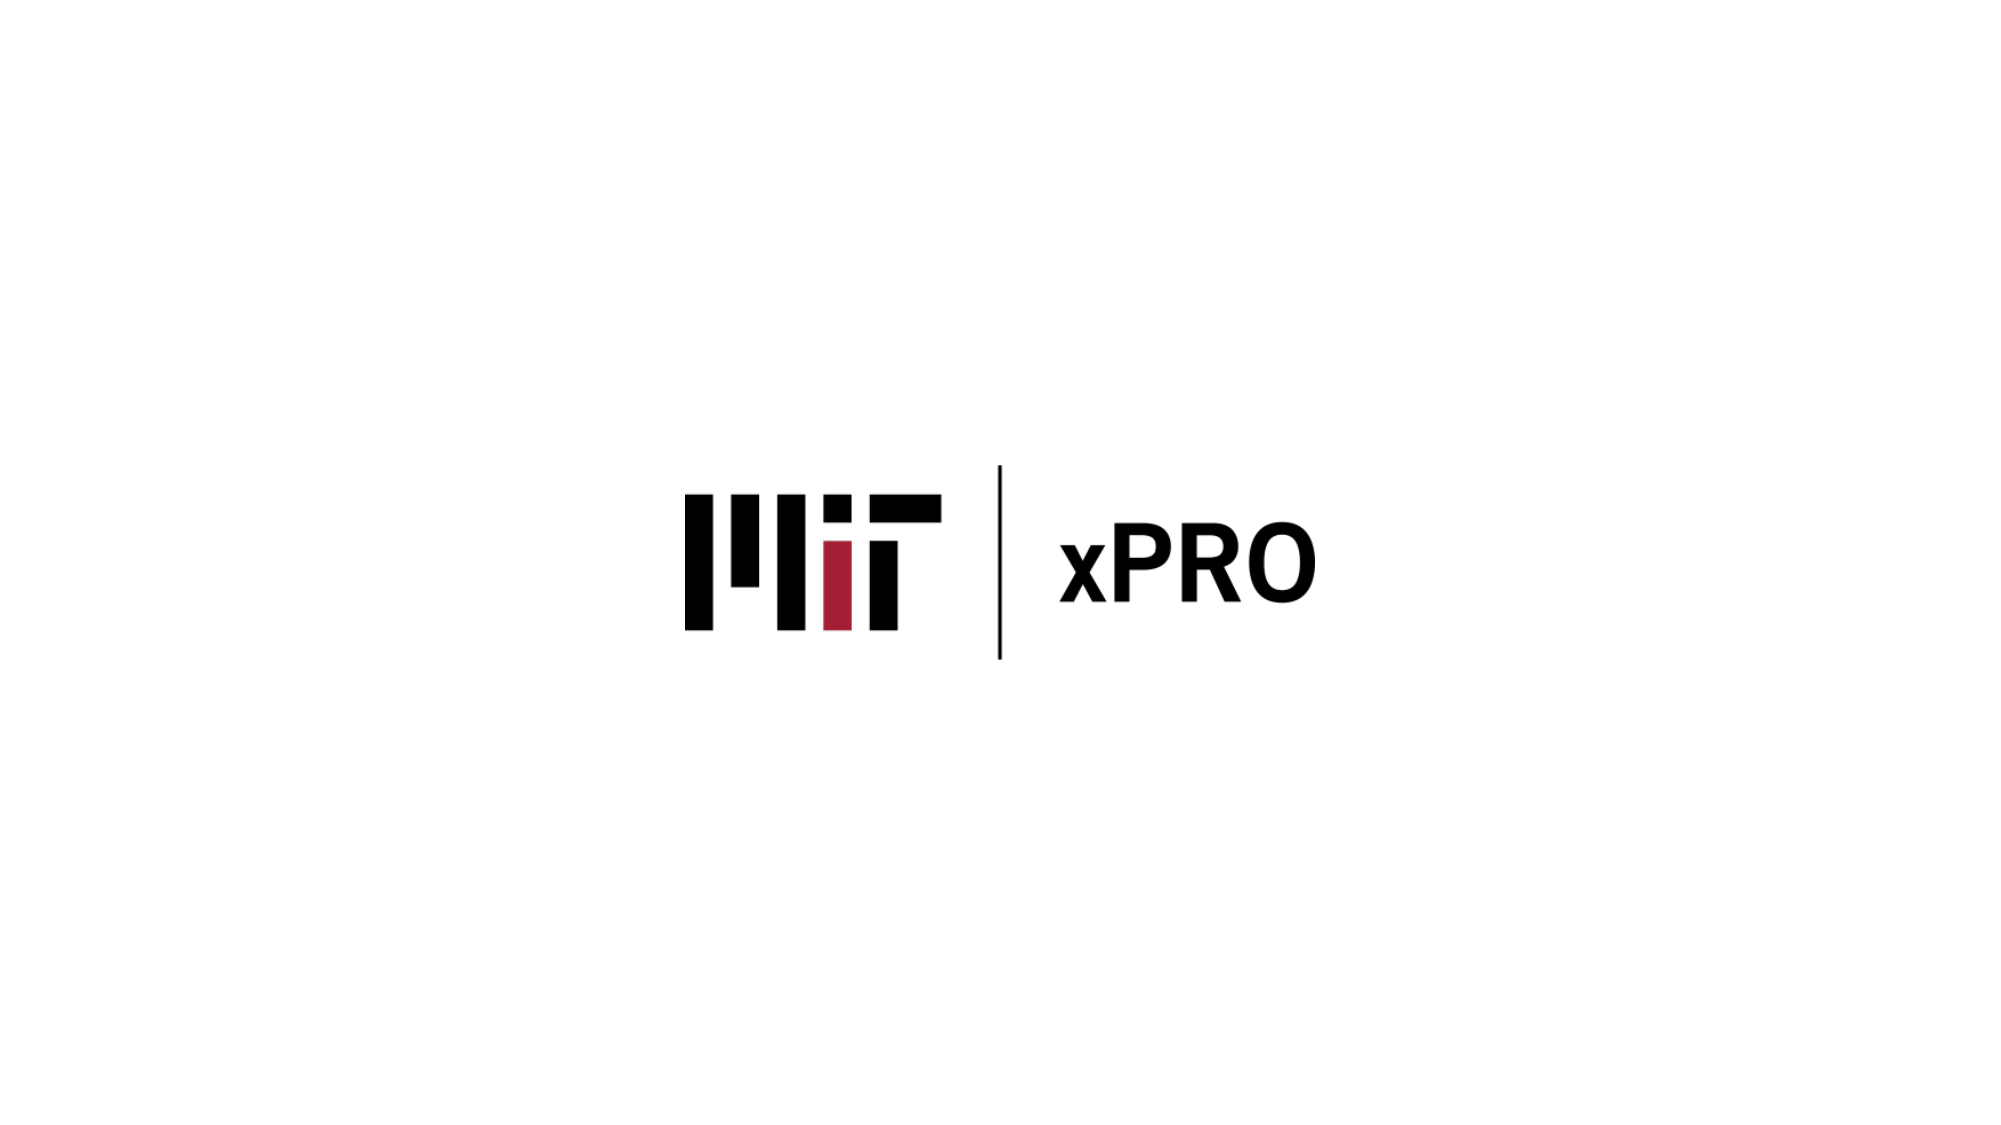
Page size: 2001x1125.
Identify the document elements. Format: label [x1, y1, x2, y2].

picture [685, 464, 1315, 661]
